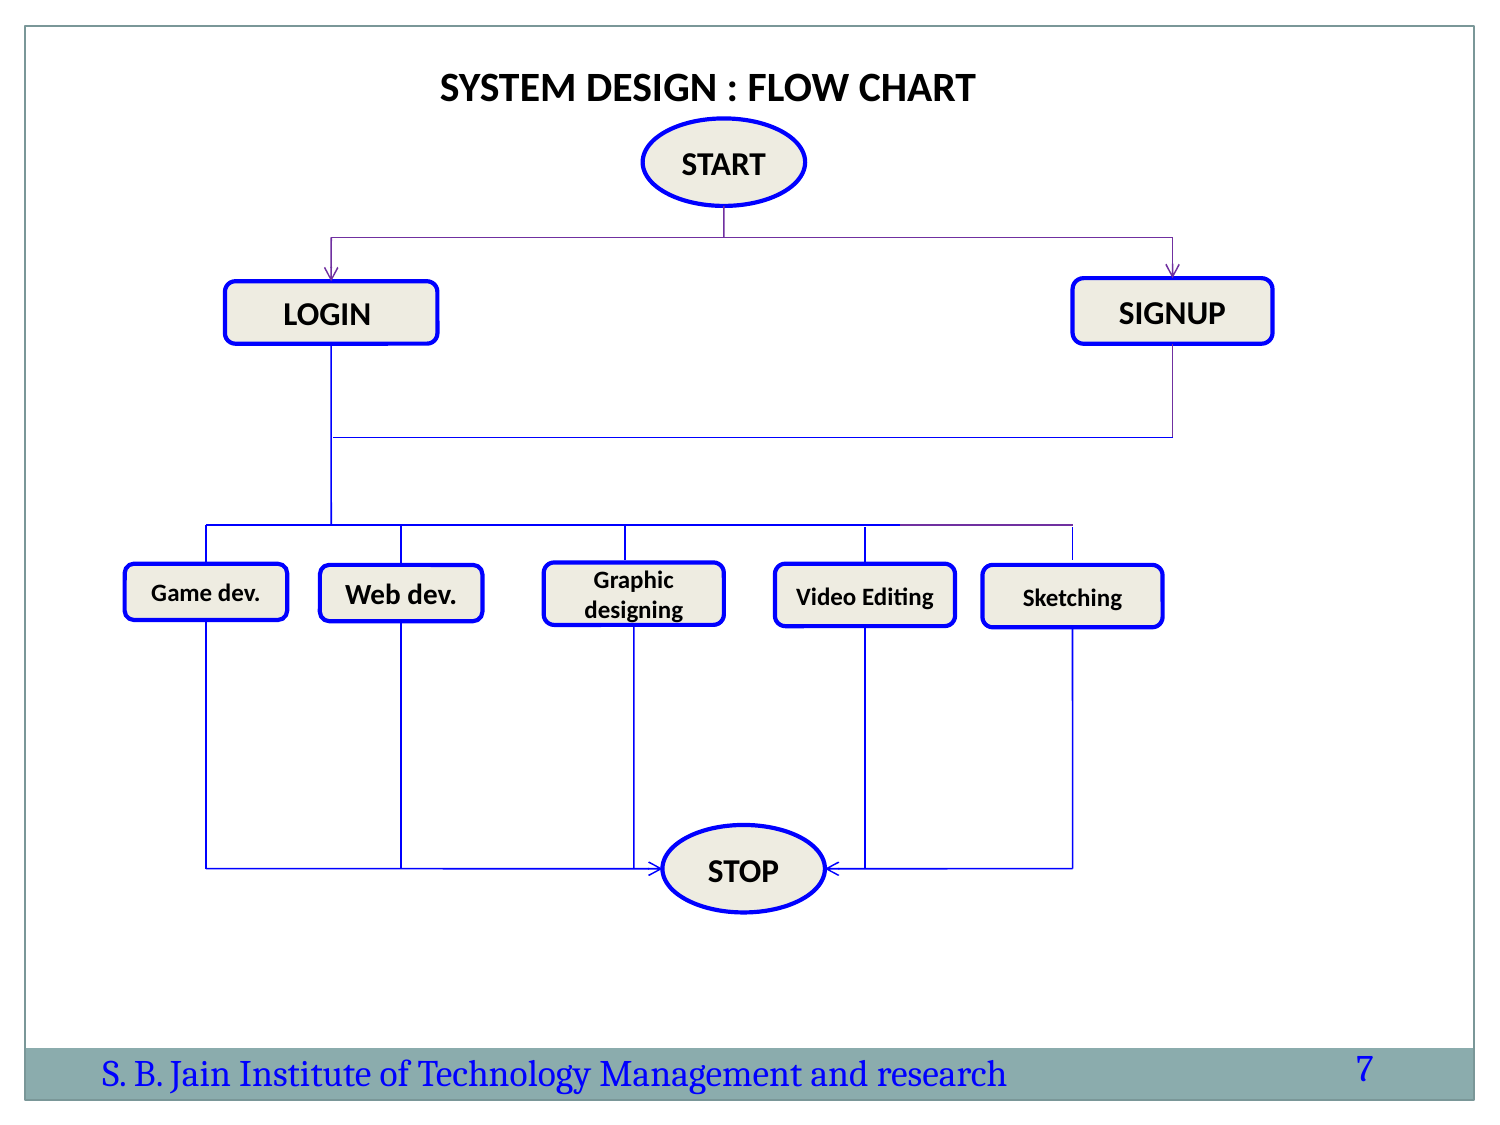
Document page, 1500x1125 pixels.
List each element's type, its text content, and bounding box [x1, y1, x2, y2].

text_box Web dev. [317, 562, 485, 624]
text_box SYSTEM DESIGN : FLOW CHART [425, 52, 1063, 118]
text_box Game dev. [122, 561, 290, 623]
text_box START [640, 116, 808, 209]
text_box STOP [660, 822, 827, 915]
text_box Graphic designing [541, 560, 726, 628]
text_box Video Editing [772, 561, 958, 629]
text_box 7 [1341, 1036, 1500, 1096]
text_box Sketching [980, 562, 1165, 630]
text_box SIGNUP [1070, 276, 1275, 346]
text_box LOGIN [222, 279, 440, 346]
text_box S. B. Jain Institute of Technology Management and research [87, 1041, 1188, 1102]
